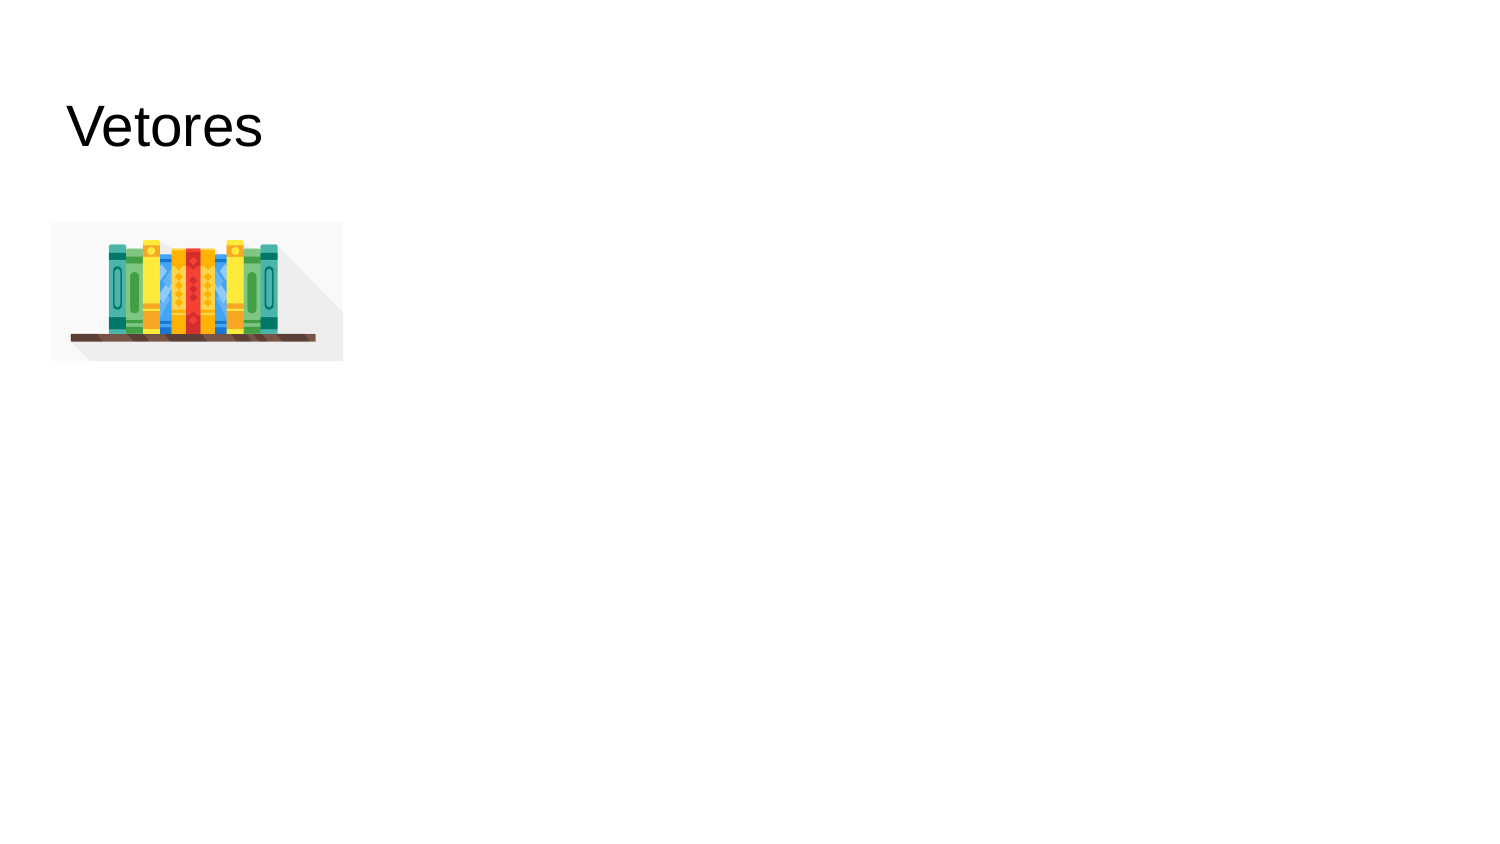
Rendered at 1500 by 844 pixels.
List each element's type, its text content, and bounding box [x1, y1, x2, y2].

picture [50, 218, 343, 365]
title Vetores [51, 72, 1449, 167]
